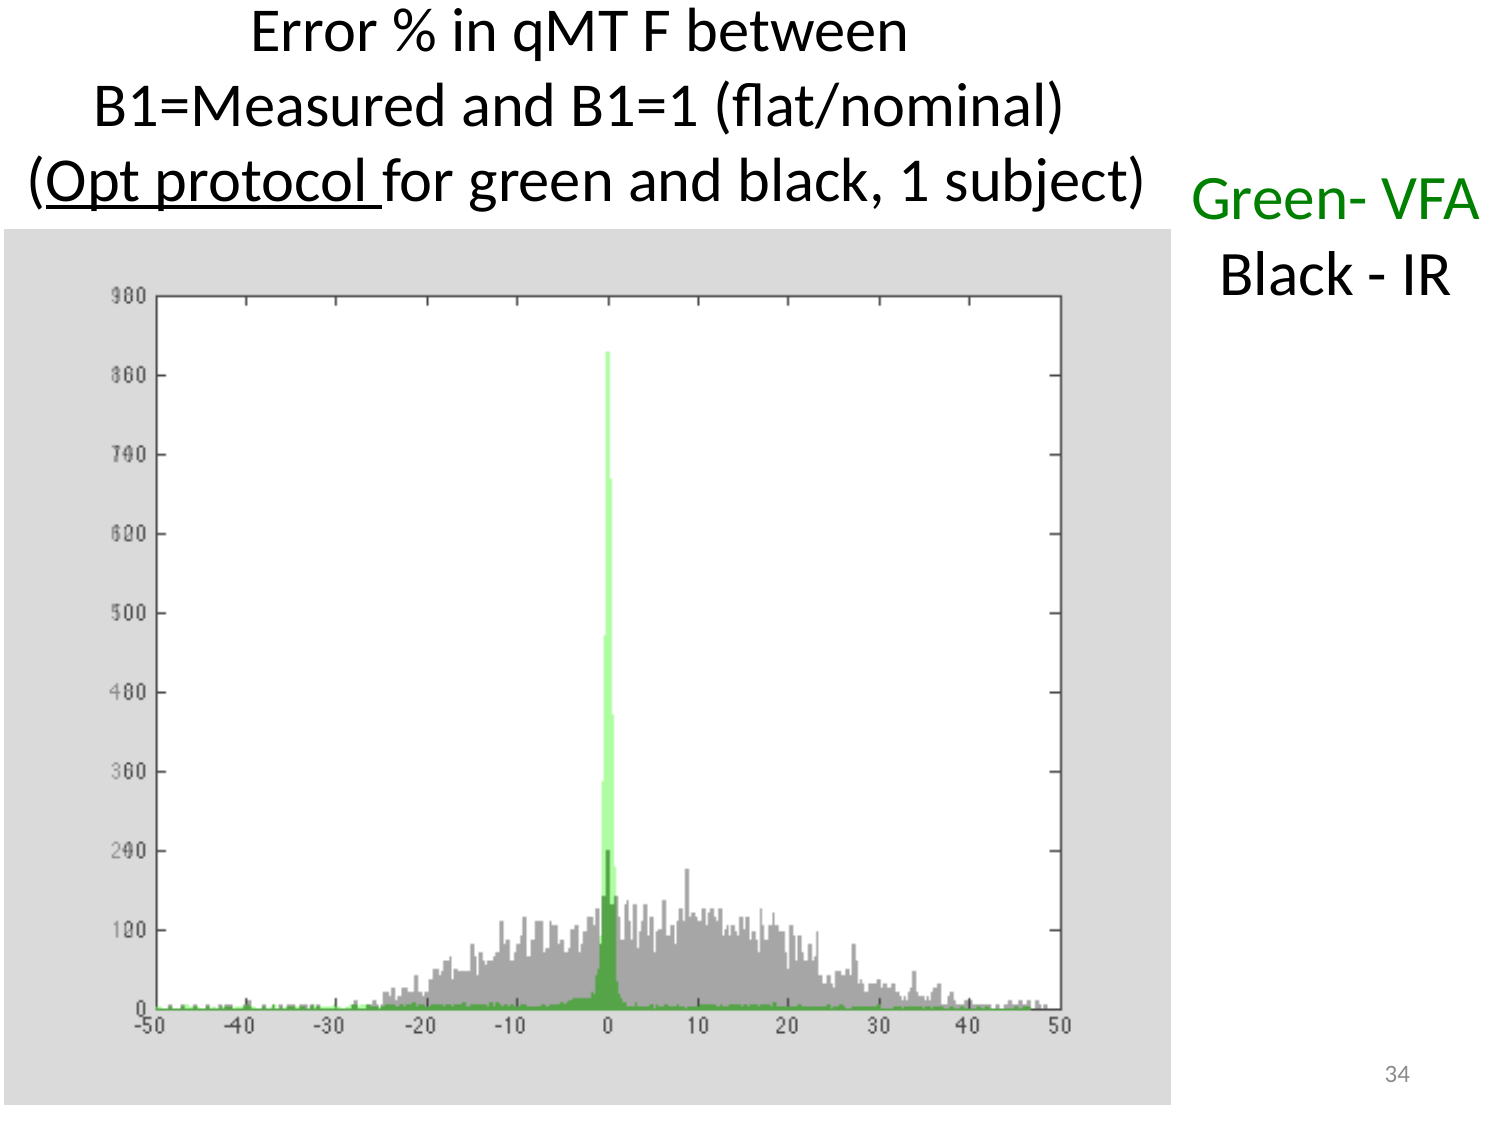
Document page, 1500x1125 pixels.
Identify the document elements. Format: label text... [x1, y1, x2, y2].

slide_number 34 [1177, 1042, 1425, 1103]
picture [3, 229, 1172, 1105]
text_box Green- VFA Black - IR [1170, 138, 1500, 327]
title Error % in qMT F between B1=Measured and B1=1 (flat/nominal) (Opt protocol for green and black, 1 subject) [0, 45, 1263, 230]
